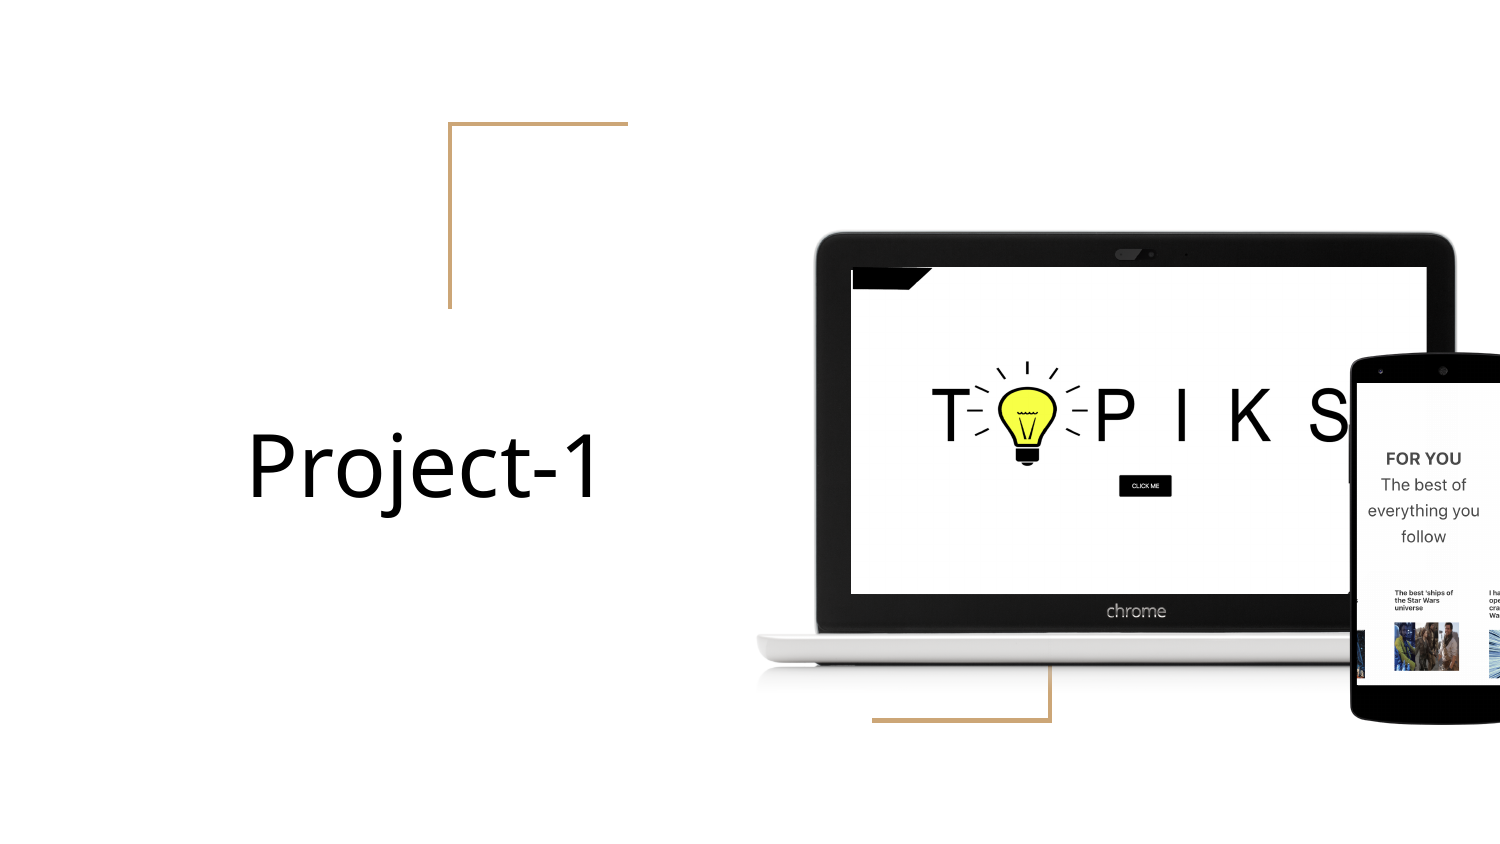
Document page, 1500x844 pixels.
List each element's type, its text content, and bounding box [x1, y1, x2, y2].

picture [755, 229, 1500, 725]
title Project-1 [128, 293, 750, 531]
